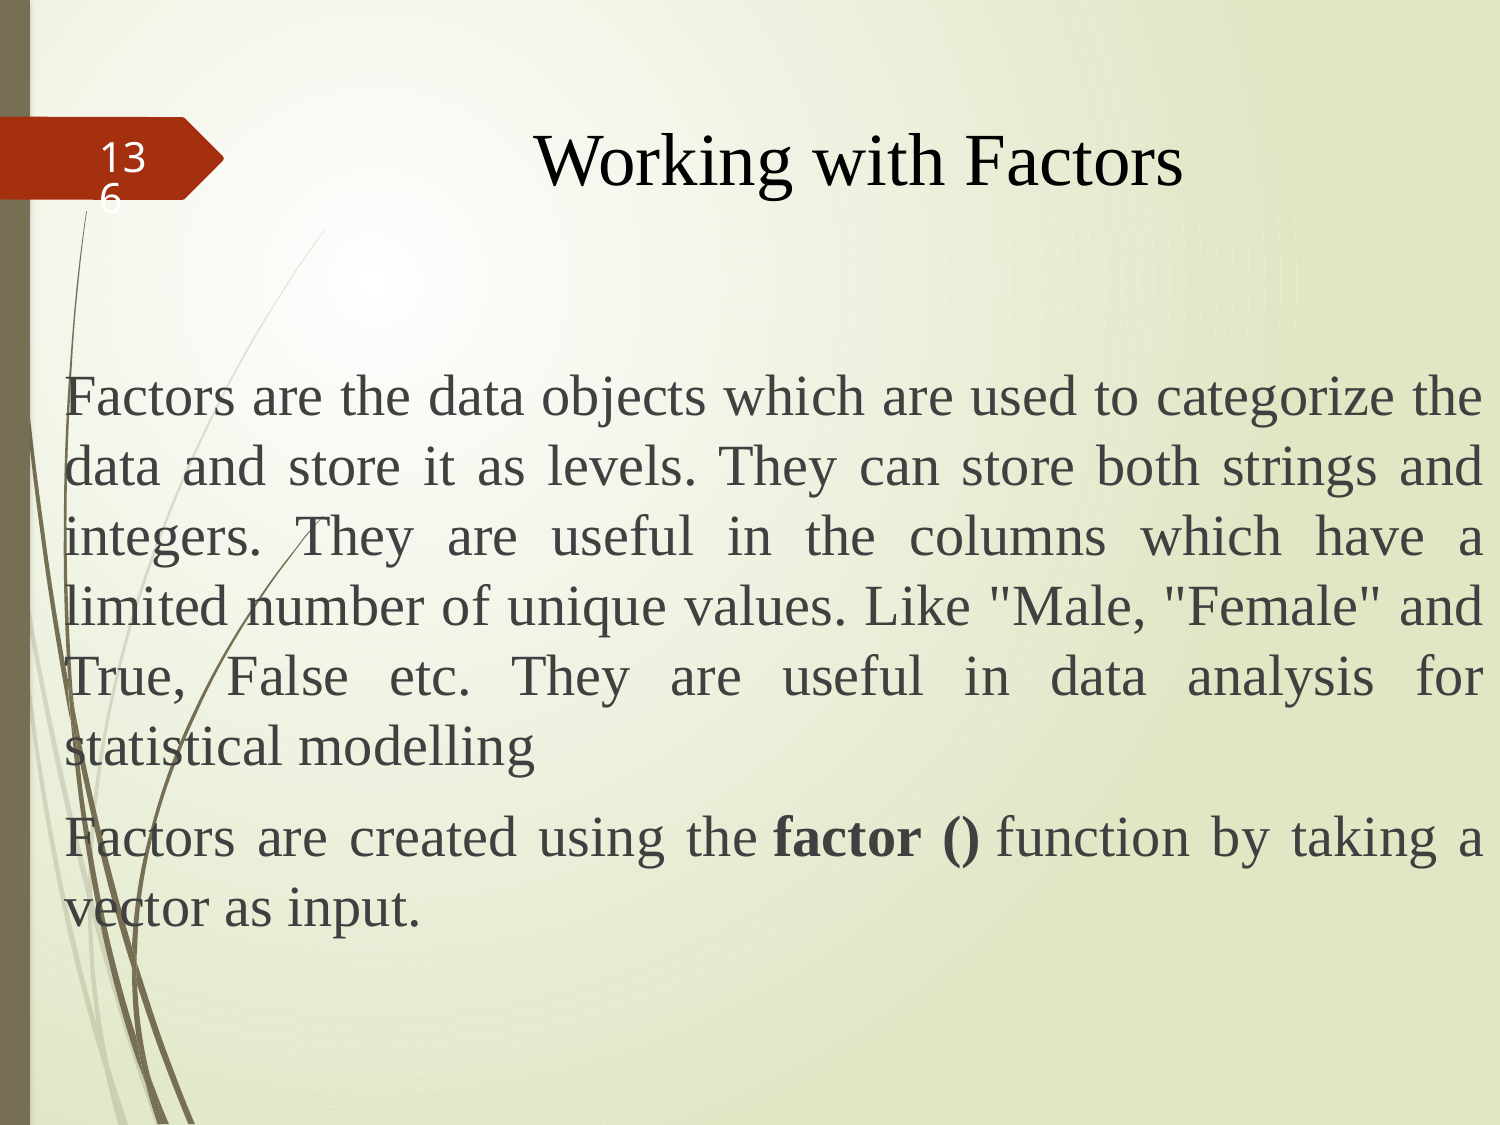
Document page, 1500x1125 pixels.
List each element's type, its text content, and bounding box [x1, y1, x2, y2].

slide_number 136 [83, 129, 180, 190]
list Factors are the data objects which are used to categorize the data and store it as levels. They can store both strings and integers. They are useful in the columns which have a limited number of unique values. Like "Male, "Female" and True, False etc. They are useful in data analysis for statistical modelling Factors are created using the factor () function by taking a vector as input. [49, 350, 1500, 970]
title Working with Factors [319, 102, 1400, 313]
